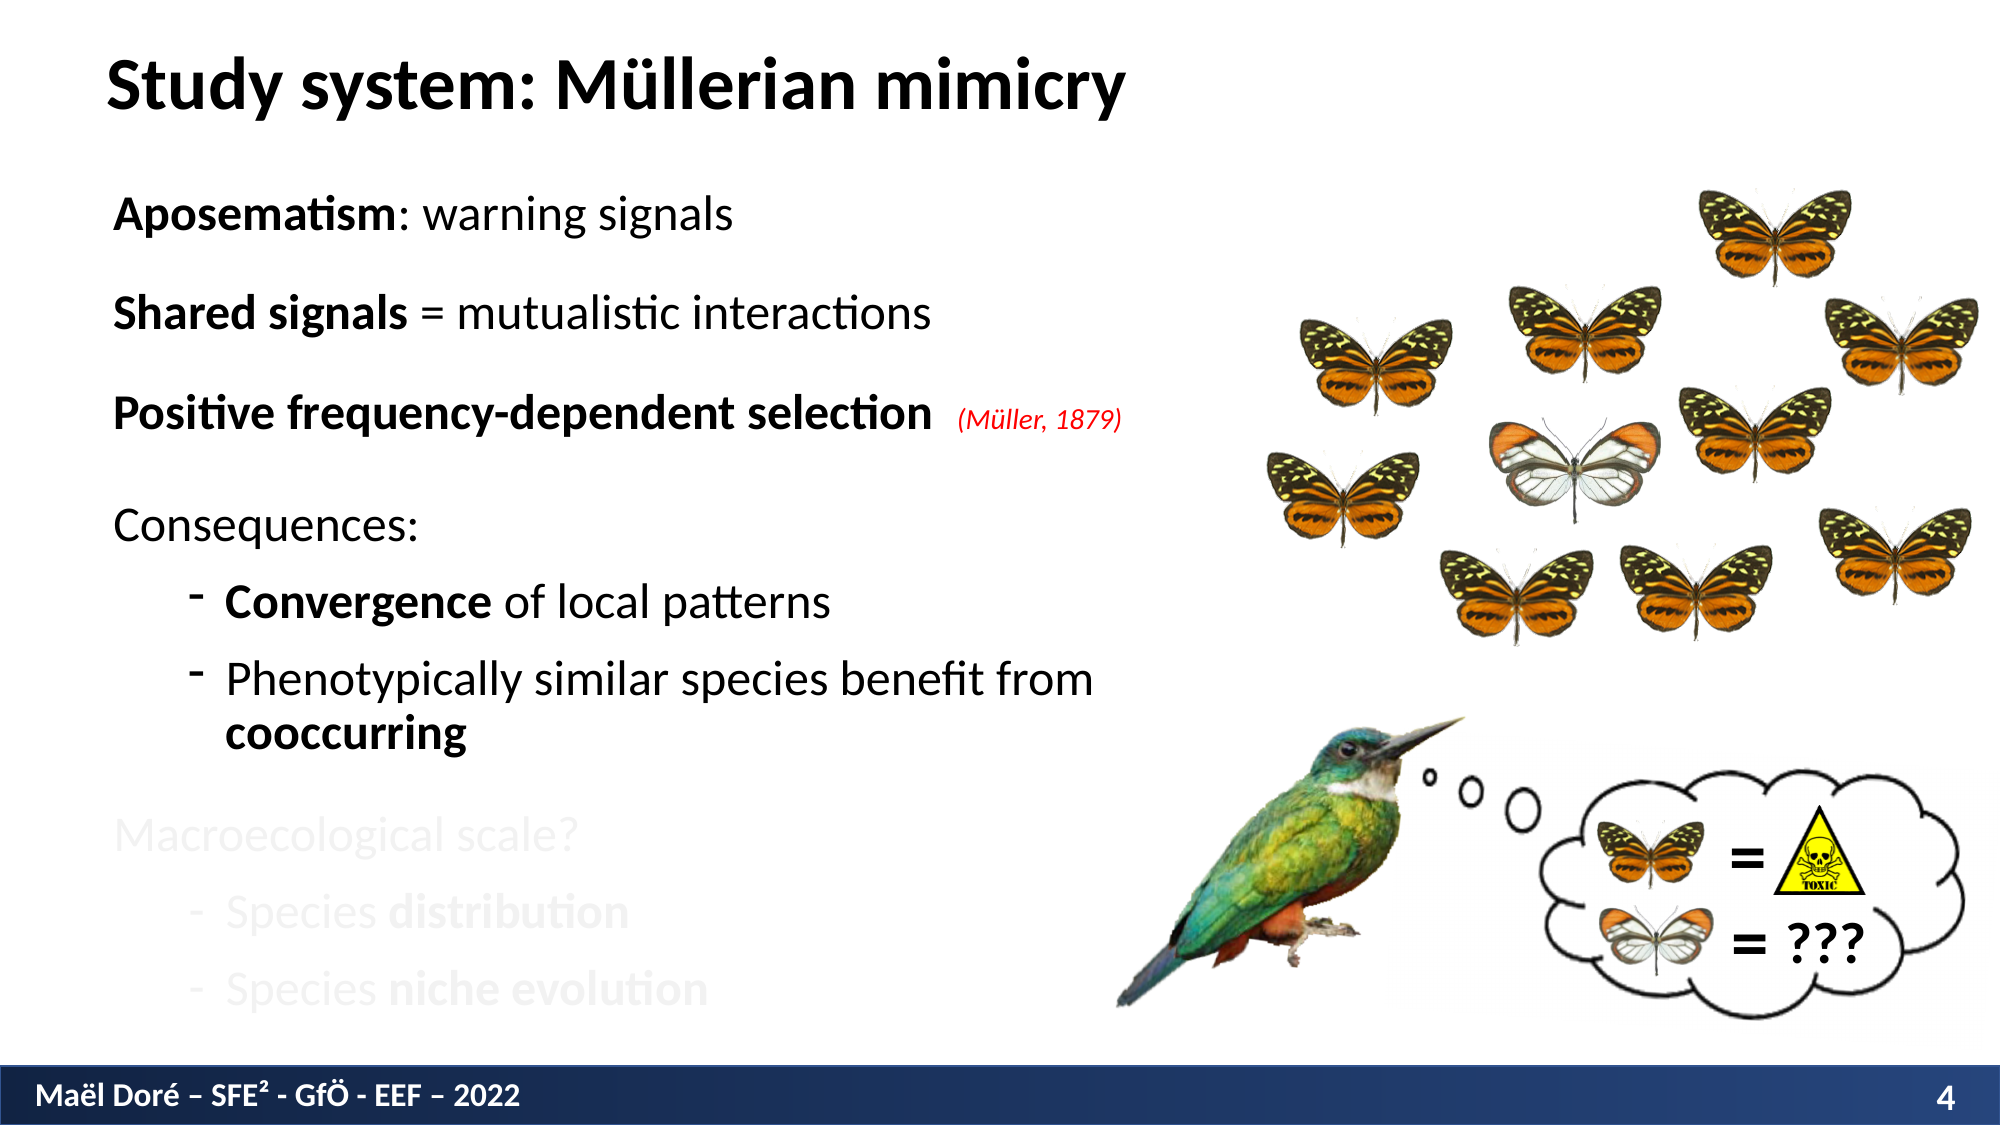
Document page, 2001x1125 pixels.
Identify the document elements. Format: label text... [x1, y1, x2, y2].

picture [1807, 499, 1988, 606]
picture [1686, 181, 1867, 288]
text_box Study system: Müllerian mimicry [91, 26, 1966, 132]
list Aposematism: warning signals Shared signals = mutualistic interactions Positive frequency-dependent selection (Müller, 1879) Consequences: Convergence of local patterns Phenotypically similar species benefit from cooccurring Macroecological scale? Species distribution Species niche evolution [98, 179, 1233, 1024]
text_box [0, 1065, 1921, 1125]
text_box [1992, 1065, 2000, 1125]
picture [1255, 443, 1788, 647]
text_box Maël Doré – SFE² - GfÖ - EEF – 2022 [20, 1065, 666, 1120]
text_box 4 [1921, 1065, 1992, 1125]
picture [1474, 277, 1994, 535]
picture [1046, 647, 2000, 1085]
picture [1288, 310, 1468, 417]
